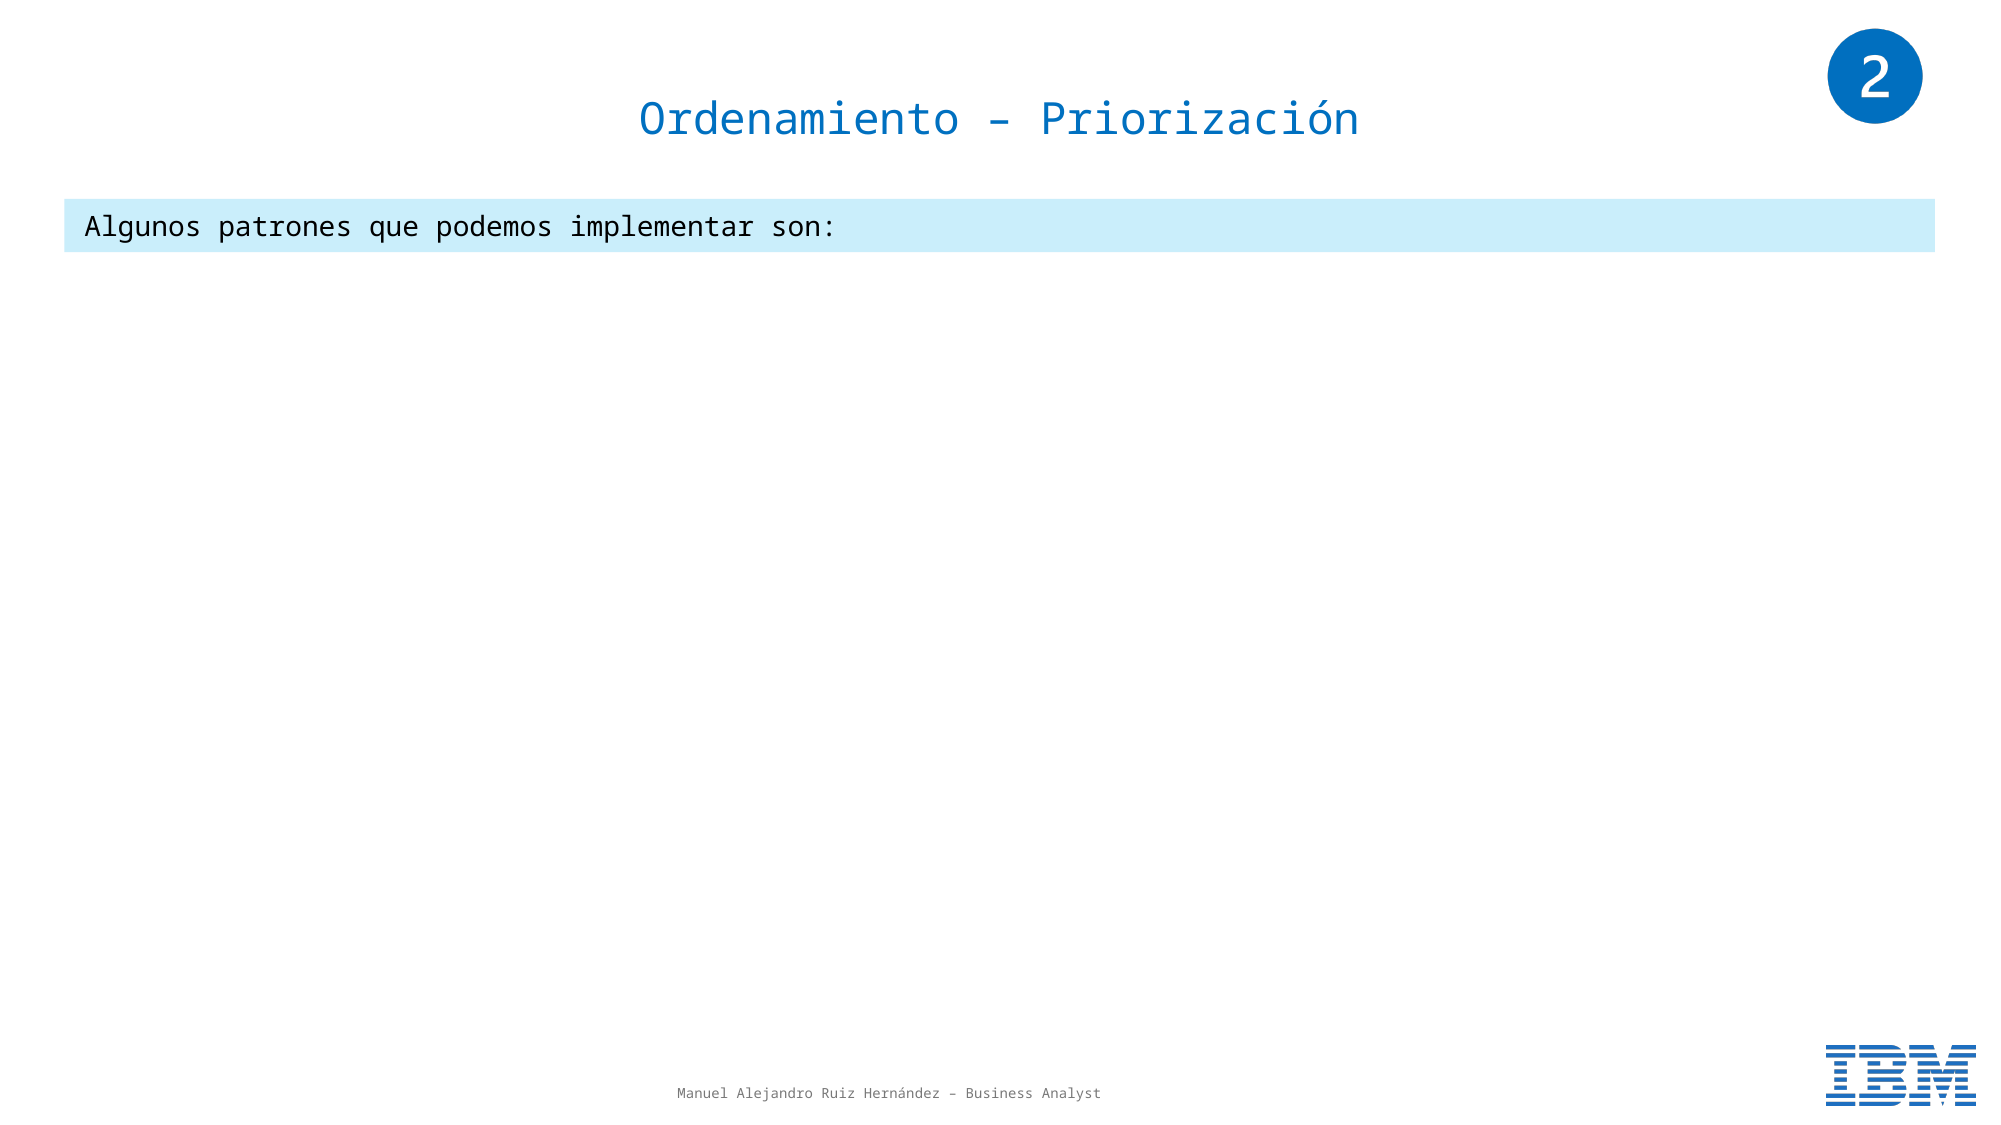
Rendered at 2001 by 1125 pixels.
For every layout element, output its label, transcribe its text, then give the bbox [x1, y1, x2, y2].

footer Manuel Alejandro Ruiz Hernández – Business Analyst [662, 1063, 1338, 1124]
picture [1826, 1045, 1977, 1107]
text_box Algunos patrones que podemos implementar son: [63, 198, 1936, 253]
text_box Ordenamiento – Priorización [169, 80, 1833, 154]
picture [1814, 16, 1935, 137]
